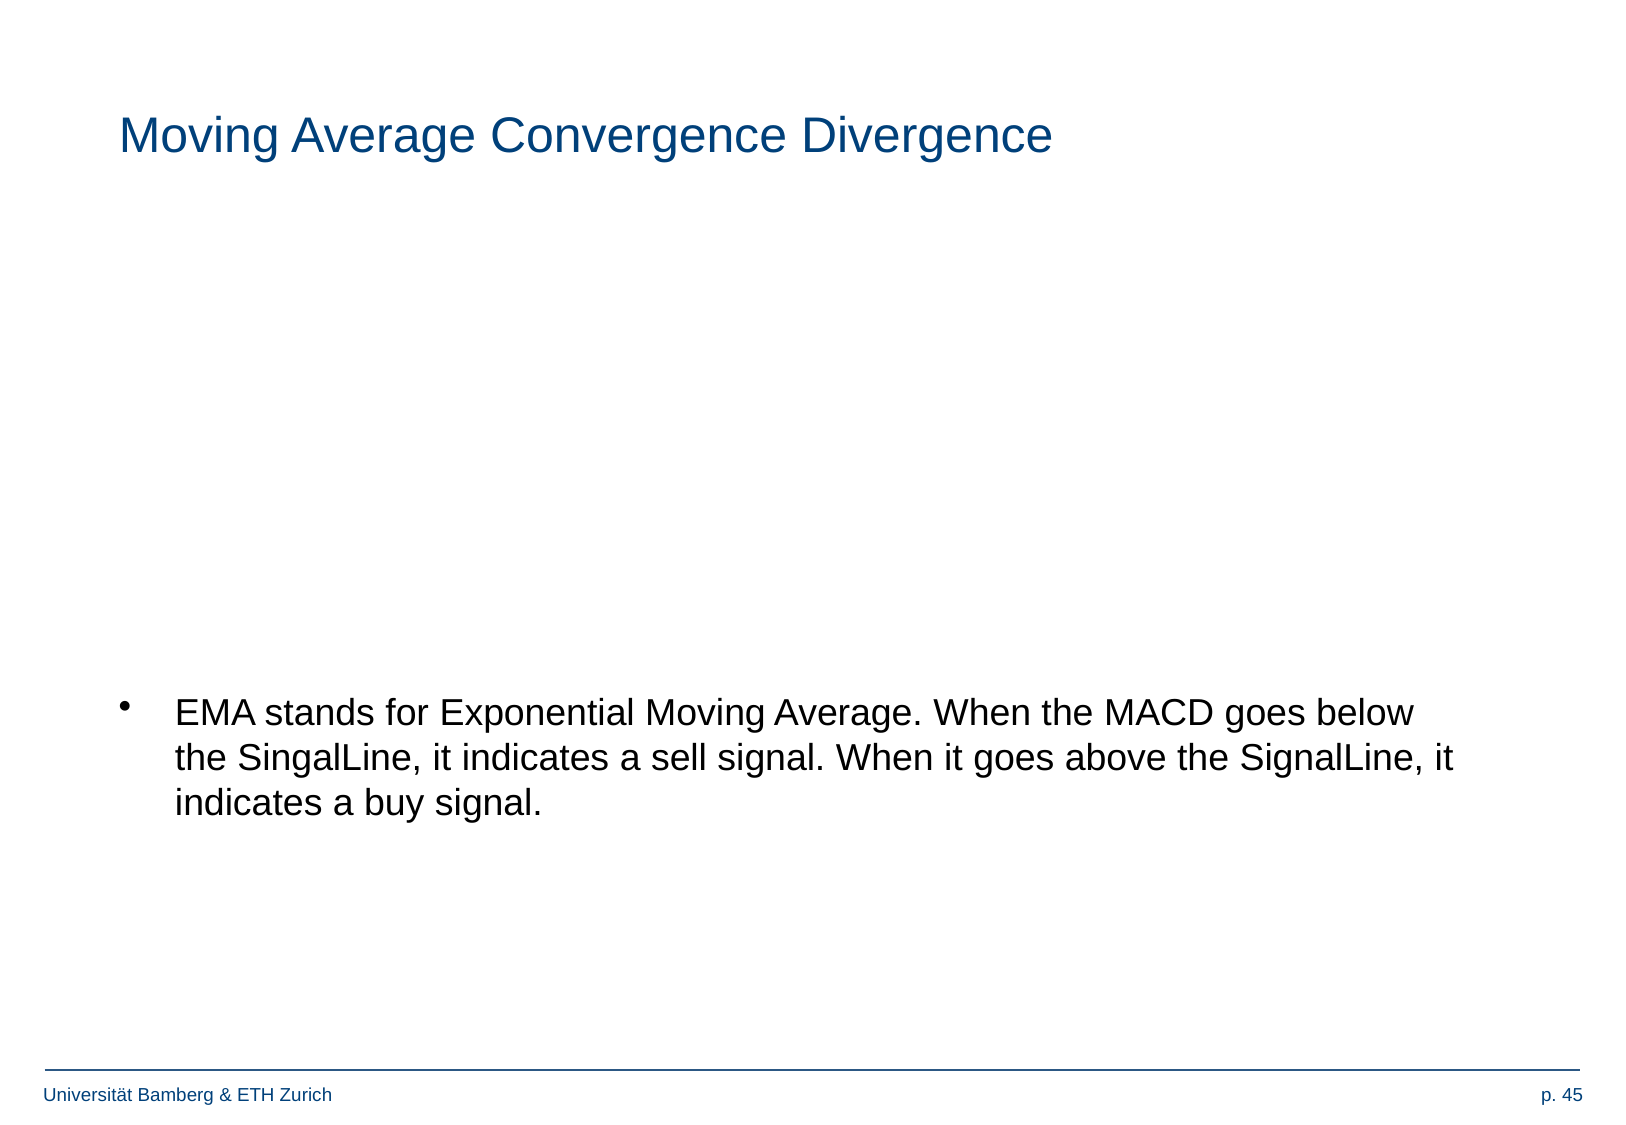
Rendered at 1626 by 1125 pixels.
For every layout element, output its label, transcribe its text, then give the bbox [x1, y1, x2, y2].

title Moving Average Convergence Divergence [103, 44, 1415, 220]
